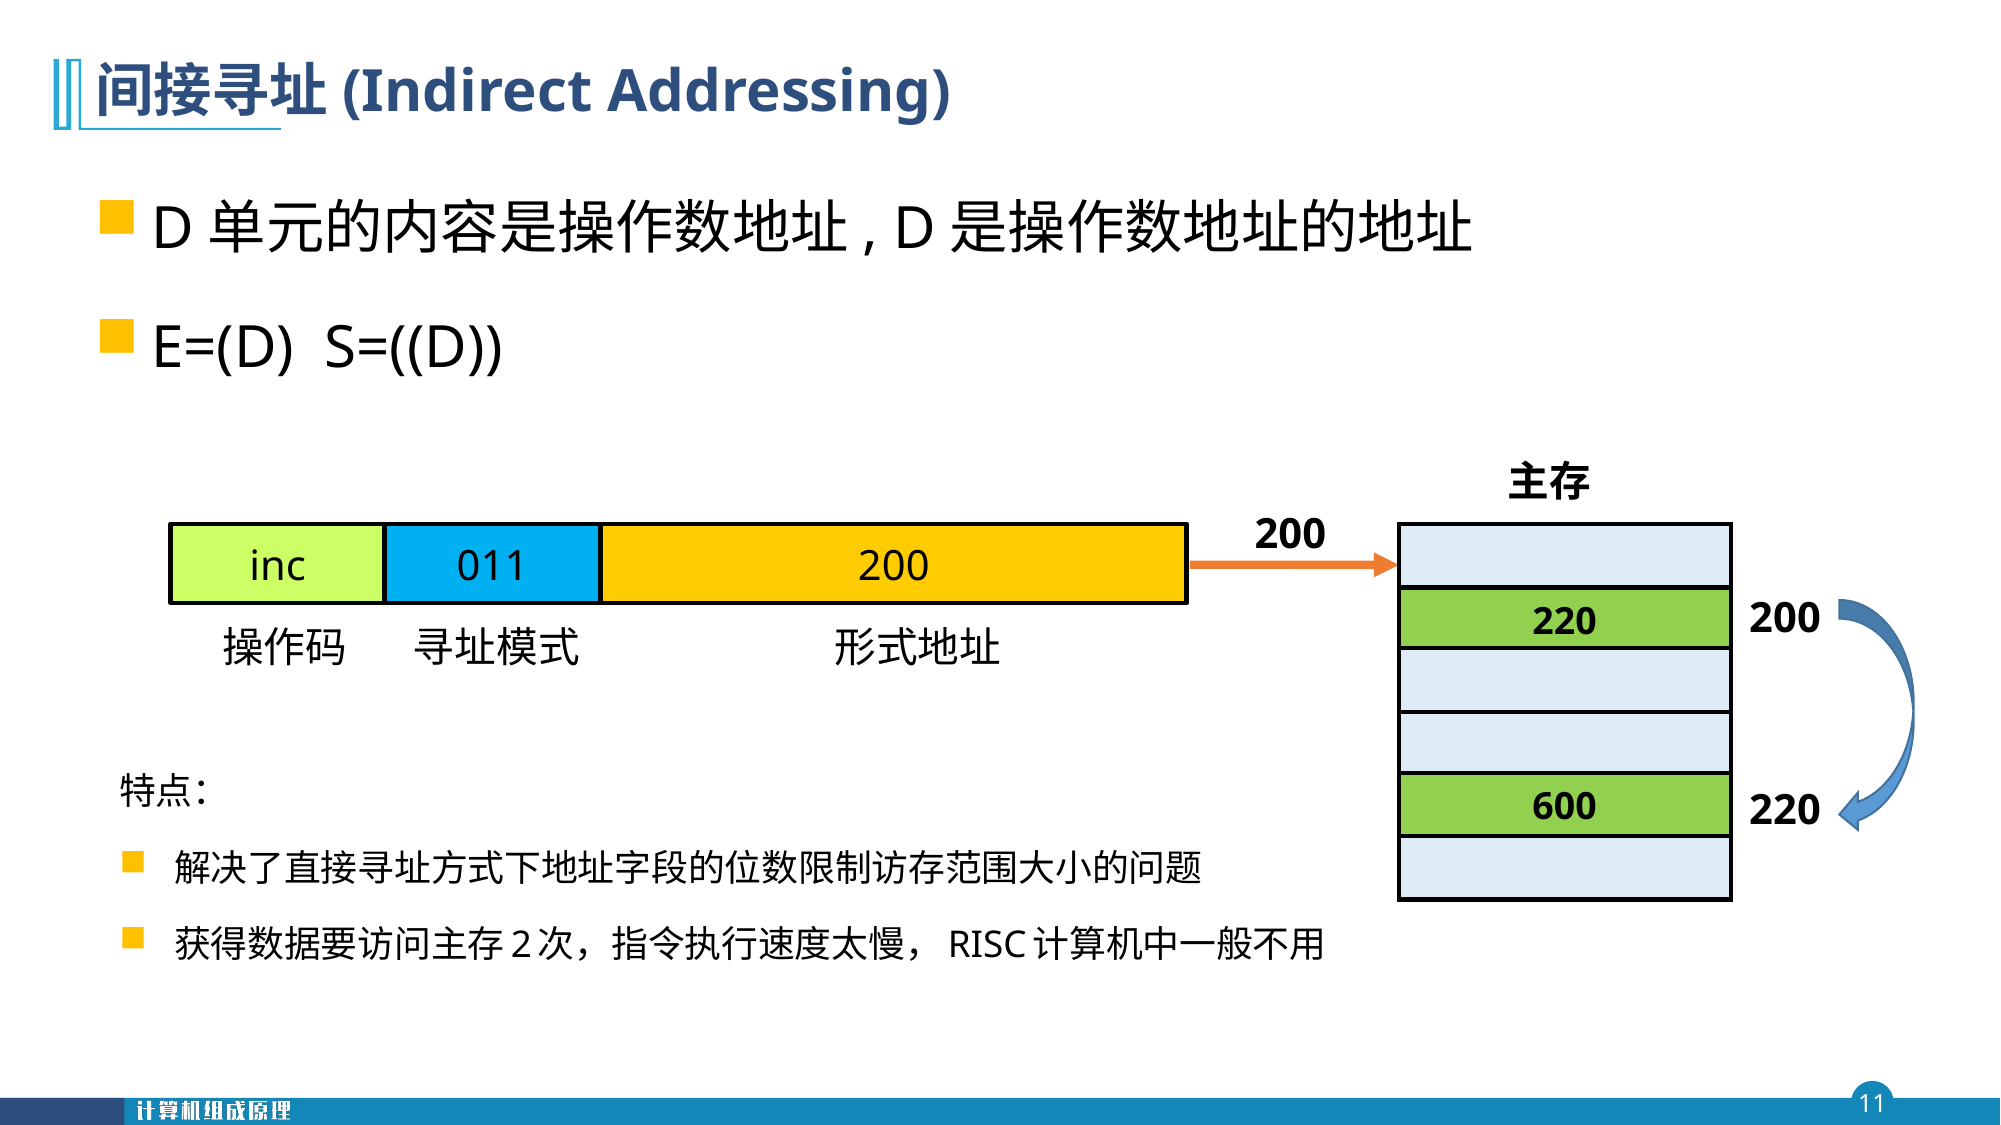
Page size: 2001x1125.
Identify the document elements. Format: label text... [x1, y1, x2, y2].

text_box 特点： 解决了直接寻址方式下地址字段的位数限制访存范围大小的问题 获得数据要访问主存2次，指令执行速度太慢，RISC计算机中一般不用 [104, 743, 1345, 1019]
title 间接寻址(Indirect Addressing) [80, 42, 1805, 144]
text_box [1398, 447, 1840, 900]
text_box [1840, 598, 1915, 832]
list D单元的内容是操作数地址, D是操作数地址的地址 E=(D) S=((D)) [80, 154, 1805, 416]
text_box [170, 524, 1202, 679]
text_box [1189, 499, 1398, 565]
